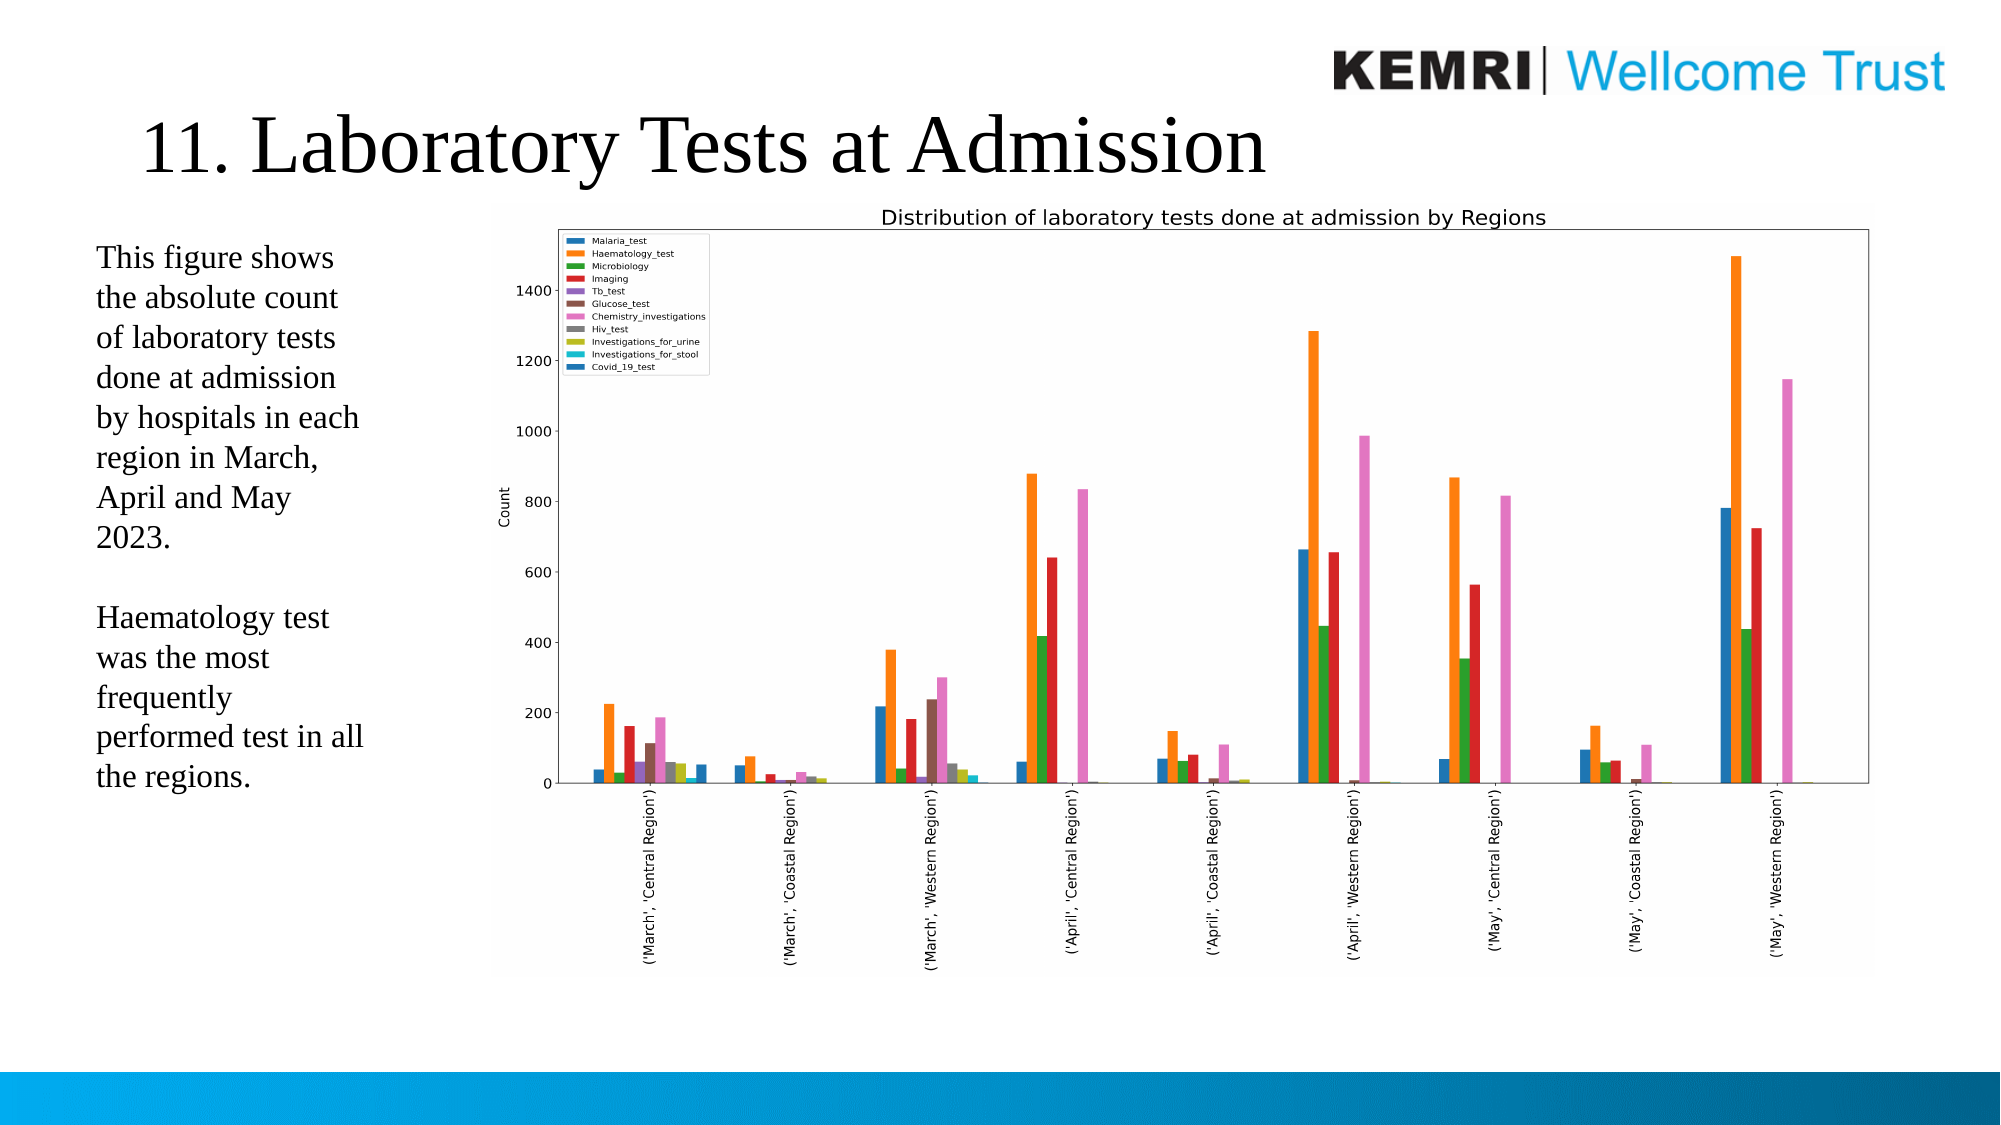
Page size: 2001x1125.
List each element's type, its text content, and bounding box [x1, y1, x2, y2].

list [491, 203, 1875, 977]
text_box This figure shows the absolute count of laboratory tests done at admission by hospitals in each region in March, April and May 2023. Haematology test was the most frequently performed test in all the regions. [80, 228, 387, 802]
title 11. Laboratory Tests at Admission [125, 93, 1837, 239]
picture [1334, 46, 1945, 95]
